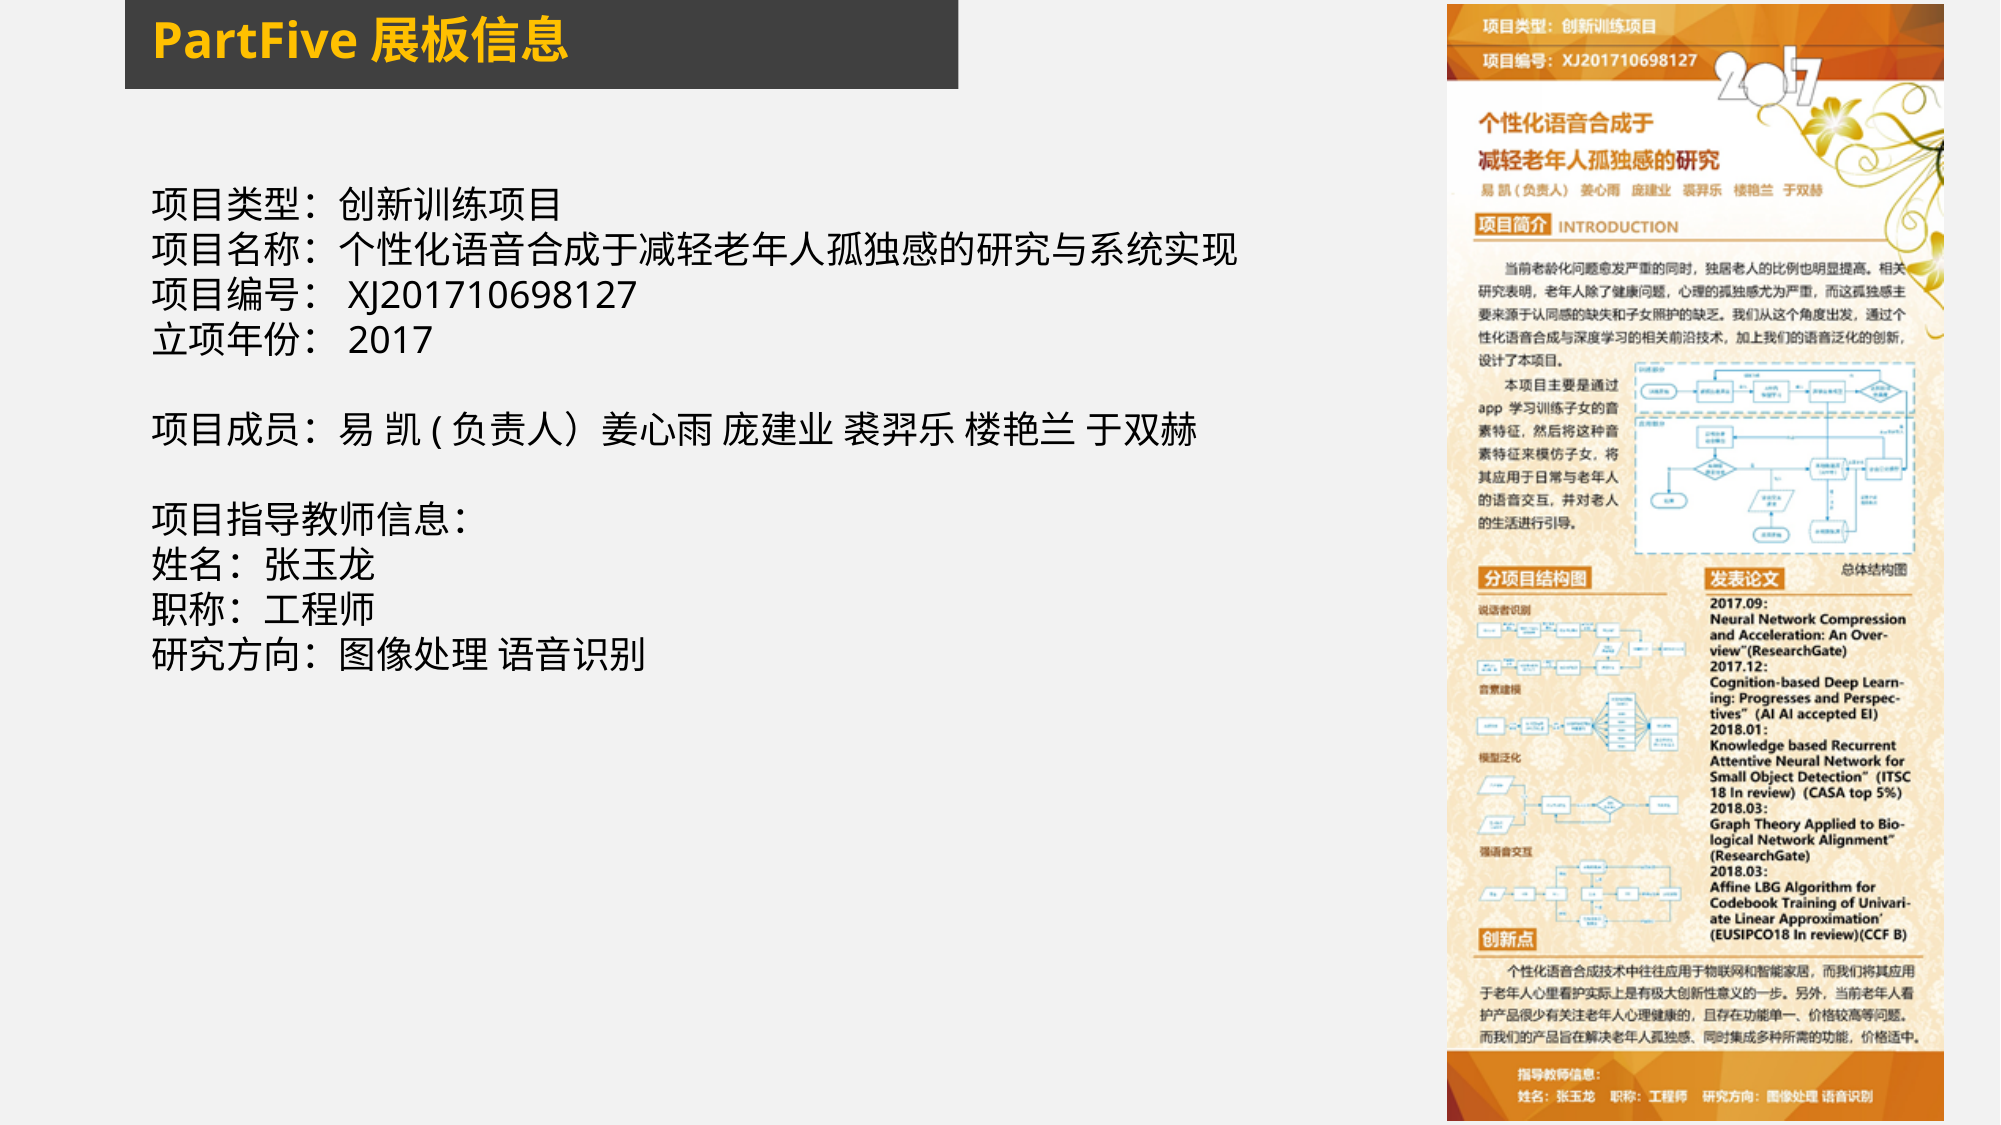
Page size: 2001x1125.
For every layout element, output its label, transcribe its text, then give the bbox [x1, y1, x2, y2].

text_box 项目类型：创新训练项目 项目名称：个性化语音合成于减轻老年人孤独感的研究与系统实现 项目编号：XJ201710698127 立项年份：2017 项目成员：易 凯(负责人）姜心雨 庞建业 裘羿乐 楼艳兰 于双赫 项目指导教师信息： 姓名：张玉龙 职称：工程师 研究方向：图像处理 语音识别 [136, 173, 1271, 684]
picture [1447, 4, 1944, 1121]
list PartFive展板信息 [136, 8, 699, 85]
